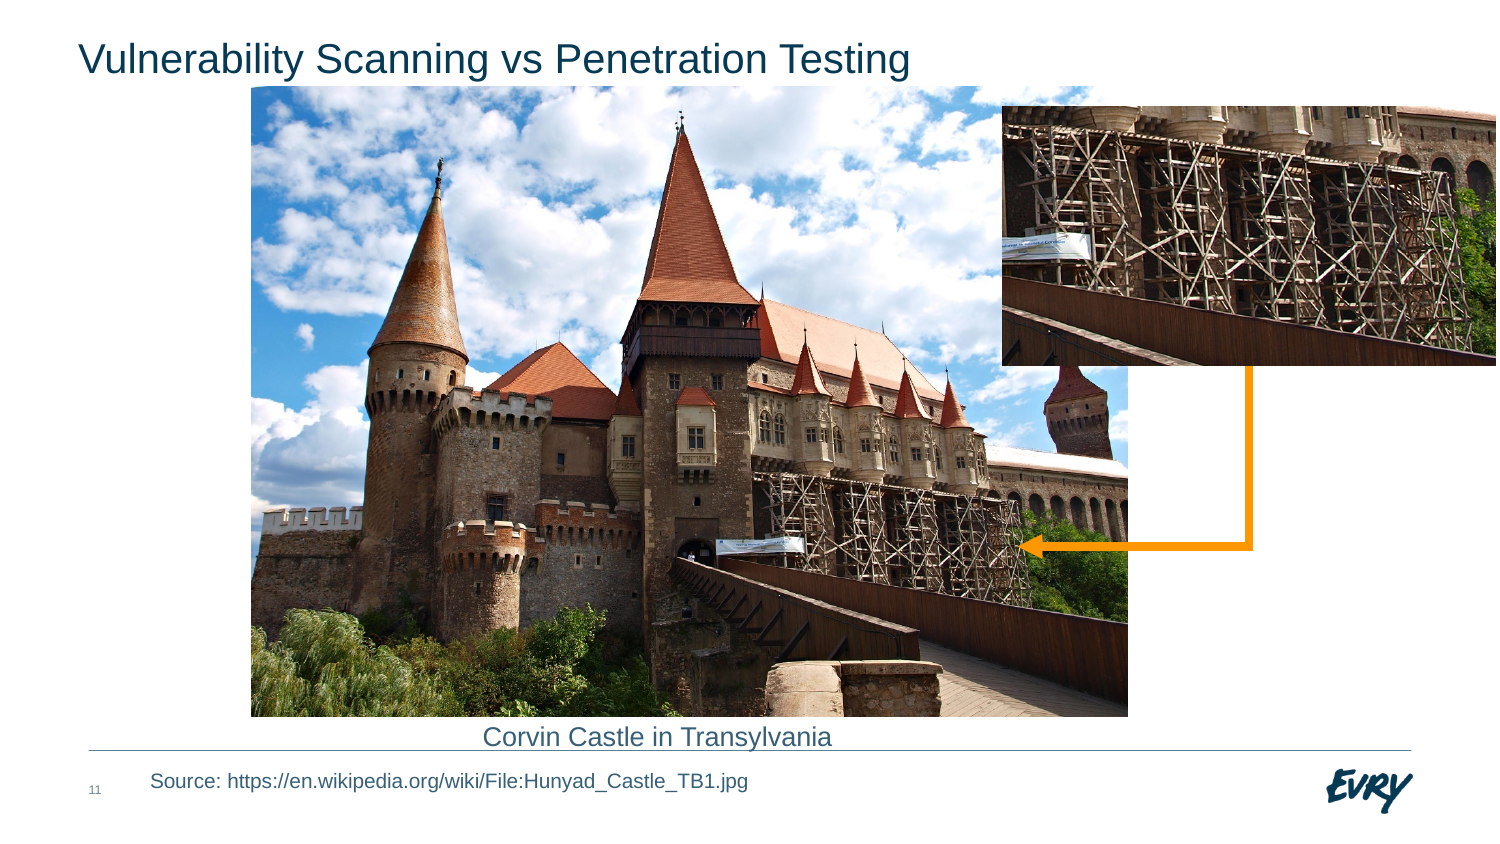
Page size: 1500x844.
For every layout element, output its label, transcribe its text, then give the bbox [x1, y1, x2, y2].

slide_number 11 [88, 781, 119, 797]
title Vulnerability Scanning vs Penetration Testing [78, 26, 1063, 192]
picture [1002, 106, 1496, 366]
picture [1388, 779, 1413, 814]
picture [1326, 768, 1413, 814]
list Corvin Castle in Transylvania [482, 717, 1115, 762]
picture [1376, 779, 1383, 785]
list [251, 86, 1128, 717]
list Source: https://en.wikipedia.org/wiki/File:Hunyad_Castle_TB1.jpg [150, 765, 1230, 795]
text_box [1042, 340, 1224, 572]
